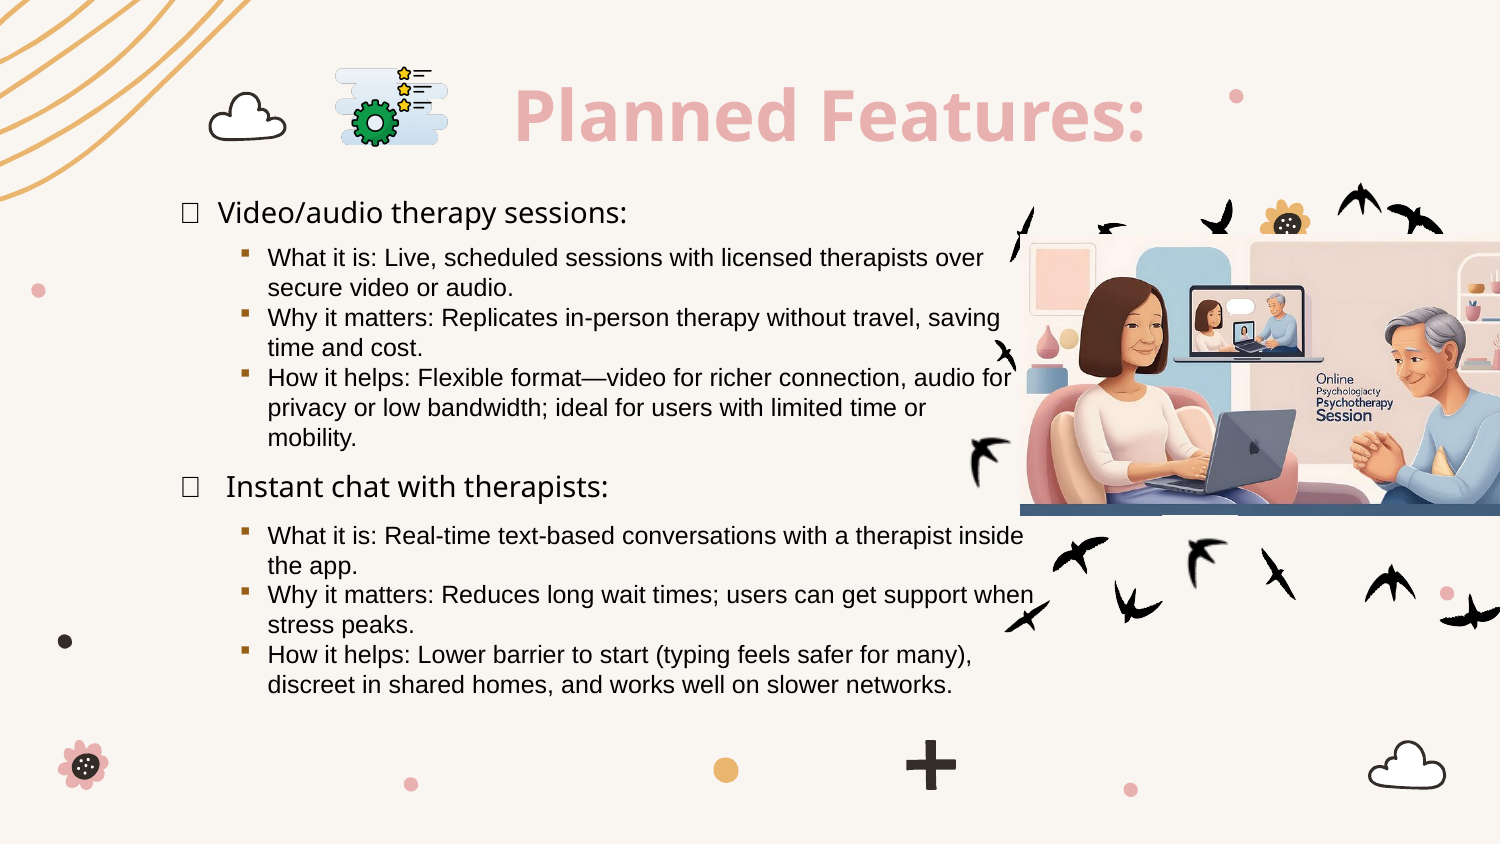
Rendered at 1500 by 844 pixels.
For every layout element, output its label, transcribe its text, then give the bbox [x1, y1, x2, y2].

text_box 💬 Instant chat with therapists: [164, 461, 950, 511]
picture [334, 50, 448, 164]
text_box 🎥 Video/audio therapy sessions: [164, 187, 750, 238]
title Planned Features: [452, 55, 1213, 150]
picture [944, 165, 1500, 648]
text_box What it is: Real-time text-based conversations with a therapist inside the app. Why it matters: Reduces long wait times; users can get support when stress peaks. How it helps: Lower barrier to start (typing feels safer for many), discreet in shared homes, and works well on slower networks. [224, 511, 1081, 742]
text_box What it is: Live, scheduled sessions with licensed therapists over secure video or audio. Why it matters: Replicates in-person therapy without travel, saving time and cost. How it helps: Flexible format—video for richer connection, audio for privacy or low bandwidth; ideal for users with limited time or mobility. [224, 234, 971, 459]
